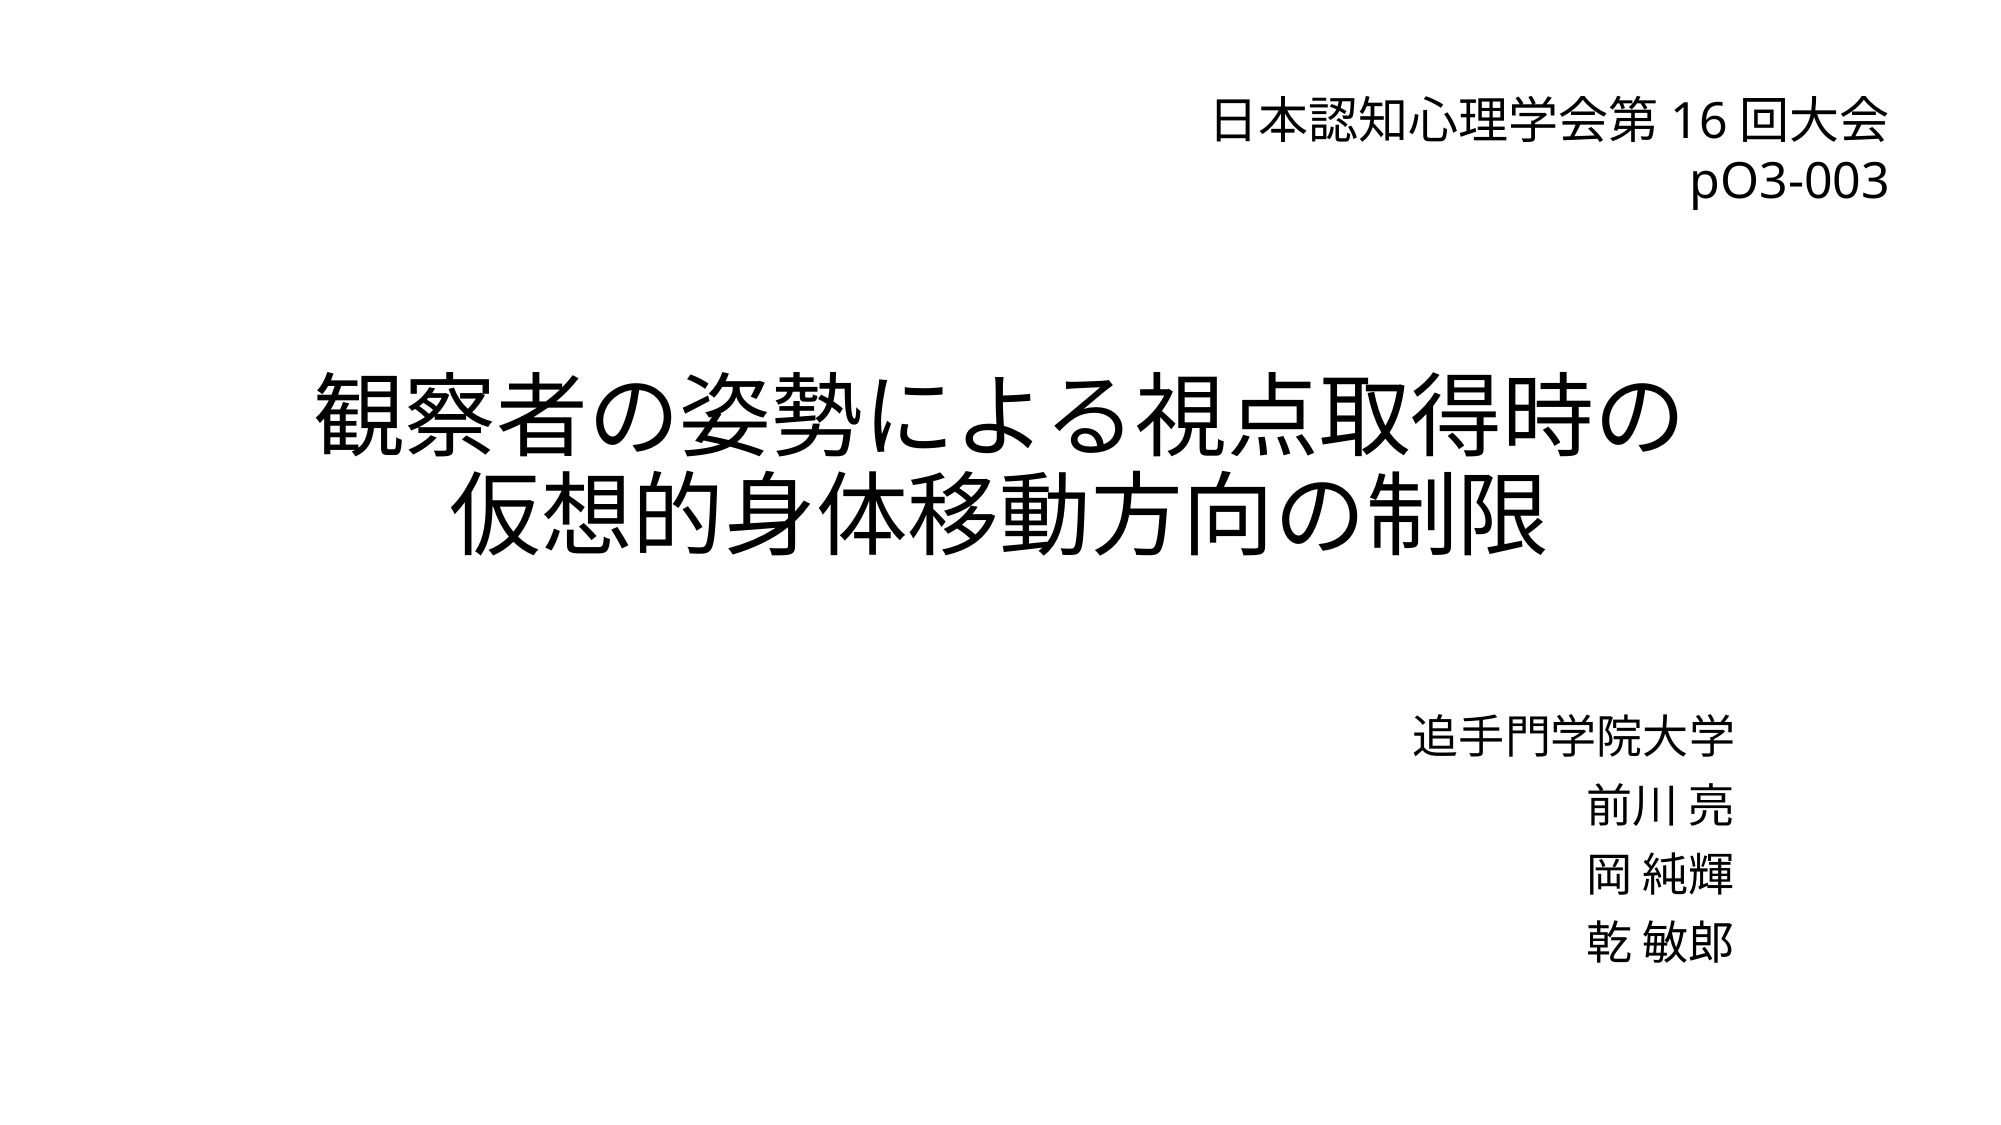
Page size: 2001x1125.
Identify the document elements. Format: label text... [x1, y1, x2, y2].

text_box 日本認知心理学会第16回大会 pO3-003 [1178, 81, 1905, 216]
title 観察者の姿勢による視点取得時の 仮想的身体移動方向の制限 [249, 184, 1750, 576]
subtitle 追手門学院大学 前川 亮 岡 純輝 乾 敏郎 [249, 706, 1750, 978]
